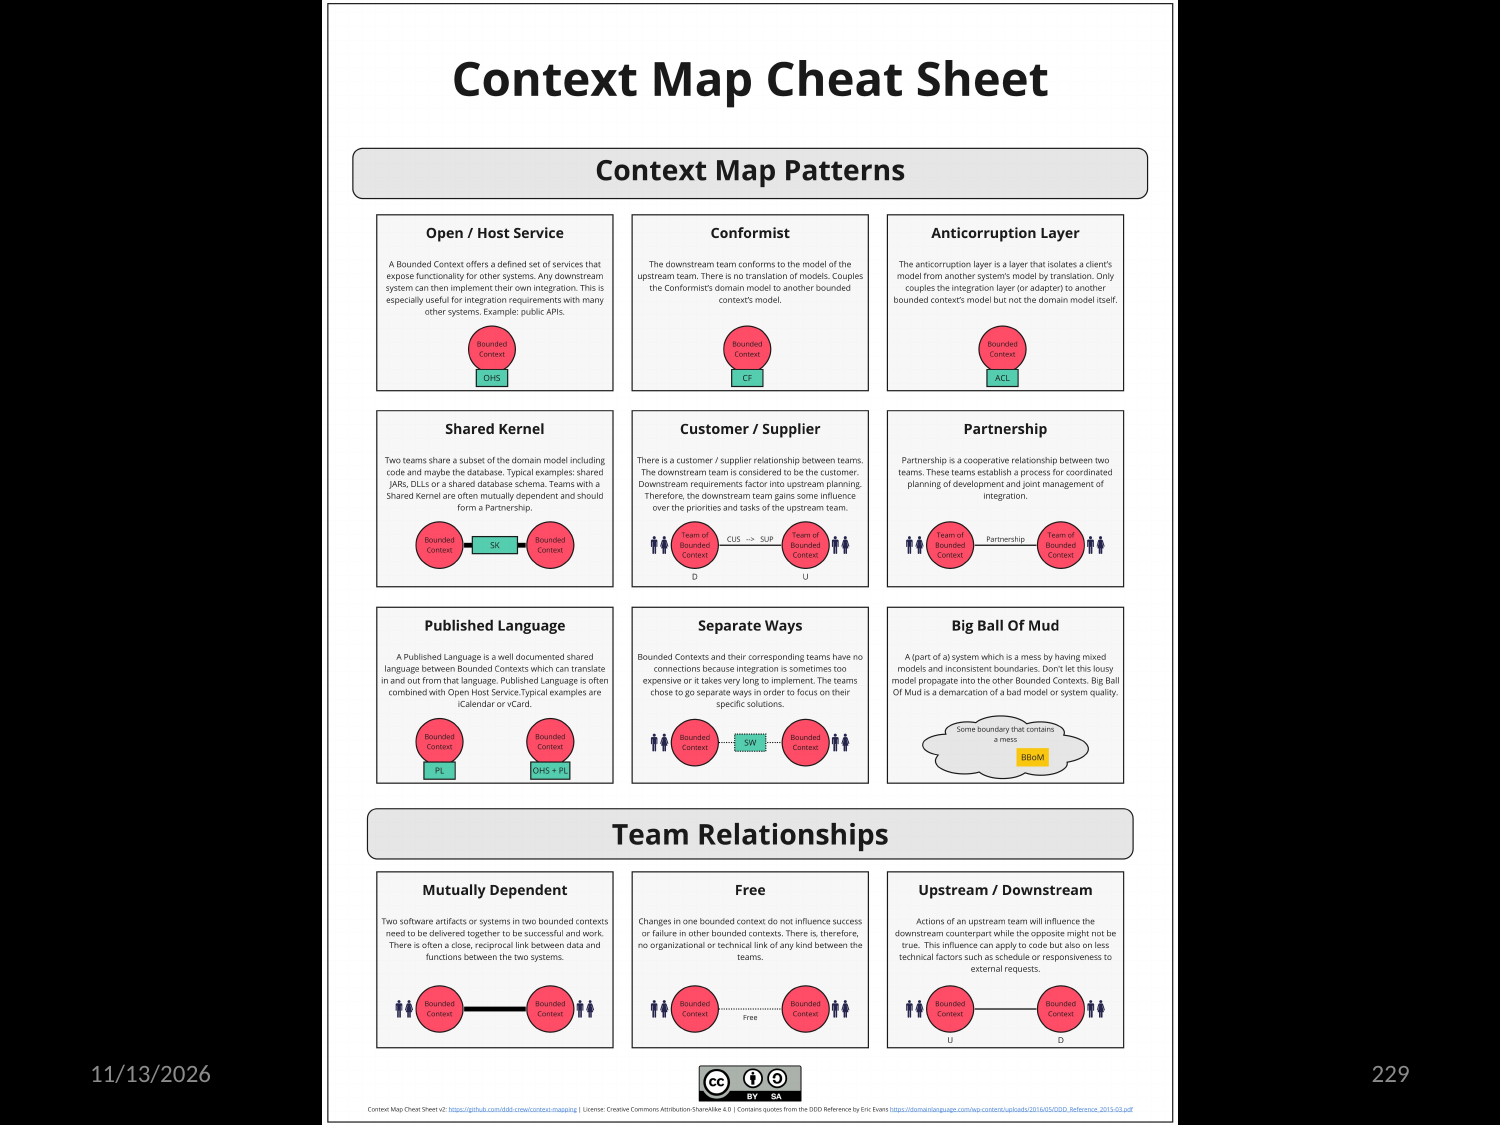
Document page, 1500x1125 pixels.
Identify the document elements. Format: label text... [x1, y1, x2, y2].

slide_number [75, 1042, 316, 1103]
picture [321, 0, 1179, 1125]
slide_number 229 [1185, 1042, 1425, 1103]
